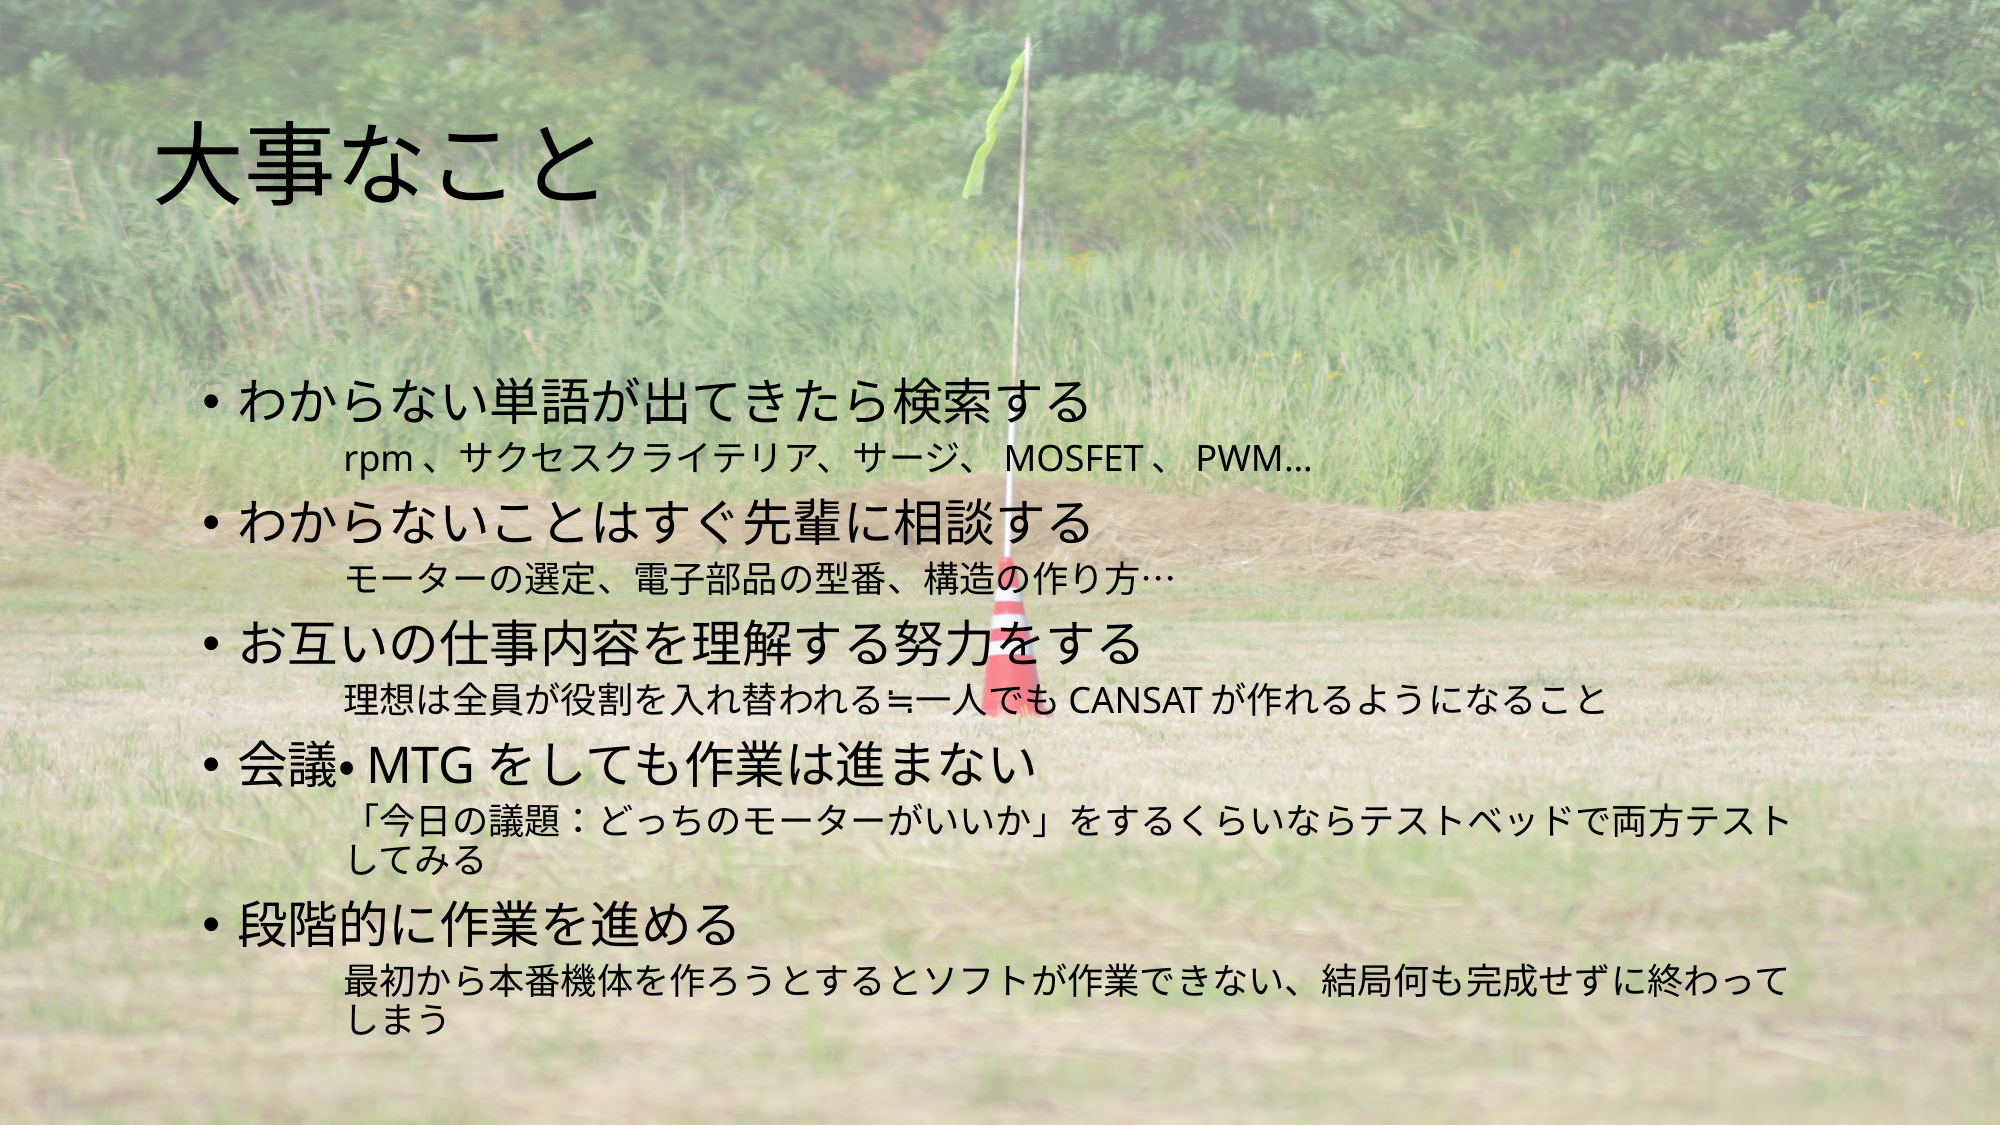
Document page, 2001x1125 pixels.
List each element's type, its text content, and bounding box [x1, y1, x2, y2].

title 大事なこと [137, 59, 1863, 278]
list わからない単語が出てきたら検索する rpm、サクセスクライテリア、サージ、MOSFET、PWM… わからないことはすぐ先輩に相談する モーターの選定、電子部品の型番、構造の作り方… お互いの仕事内容を理解する努力をする 理想は全員が役割を入れ替われる≒一人でもCANSATが作れるようになること 会議・MTGをしても作業は進まない 「今日の議題：どっちのモーターがいいか」をするくらいならテストベッドで両方テストしてみる 段階的に作業を進める 最初から本番機体を作ろうとするとソフトが作業できない、結局何も完成せずに終わってしまう [187, 369, 1813, 1050]
